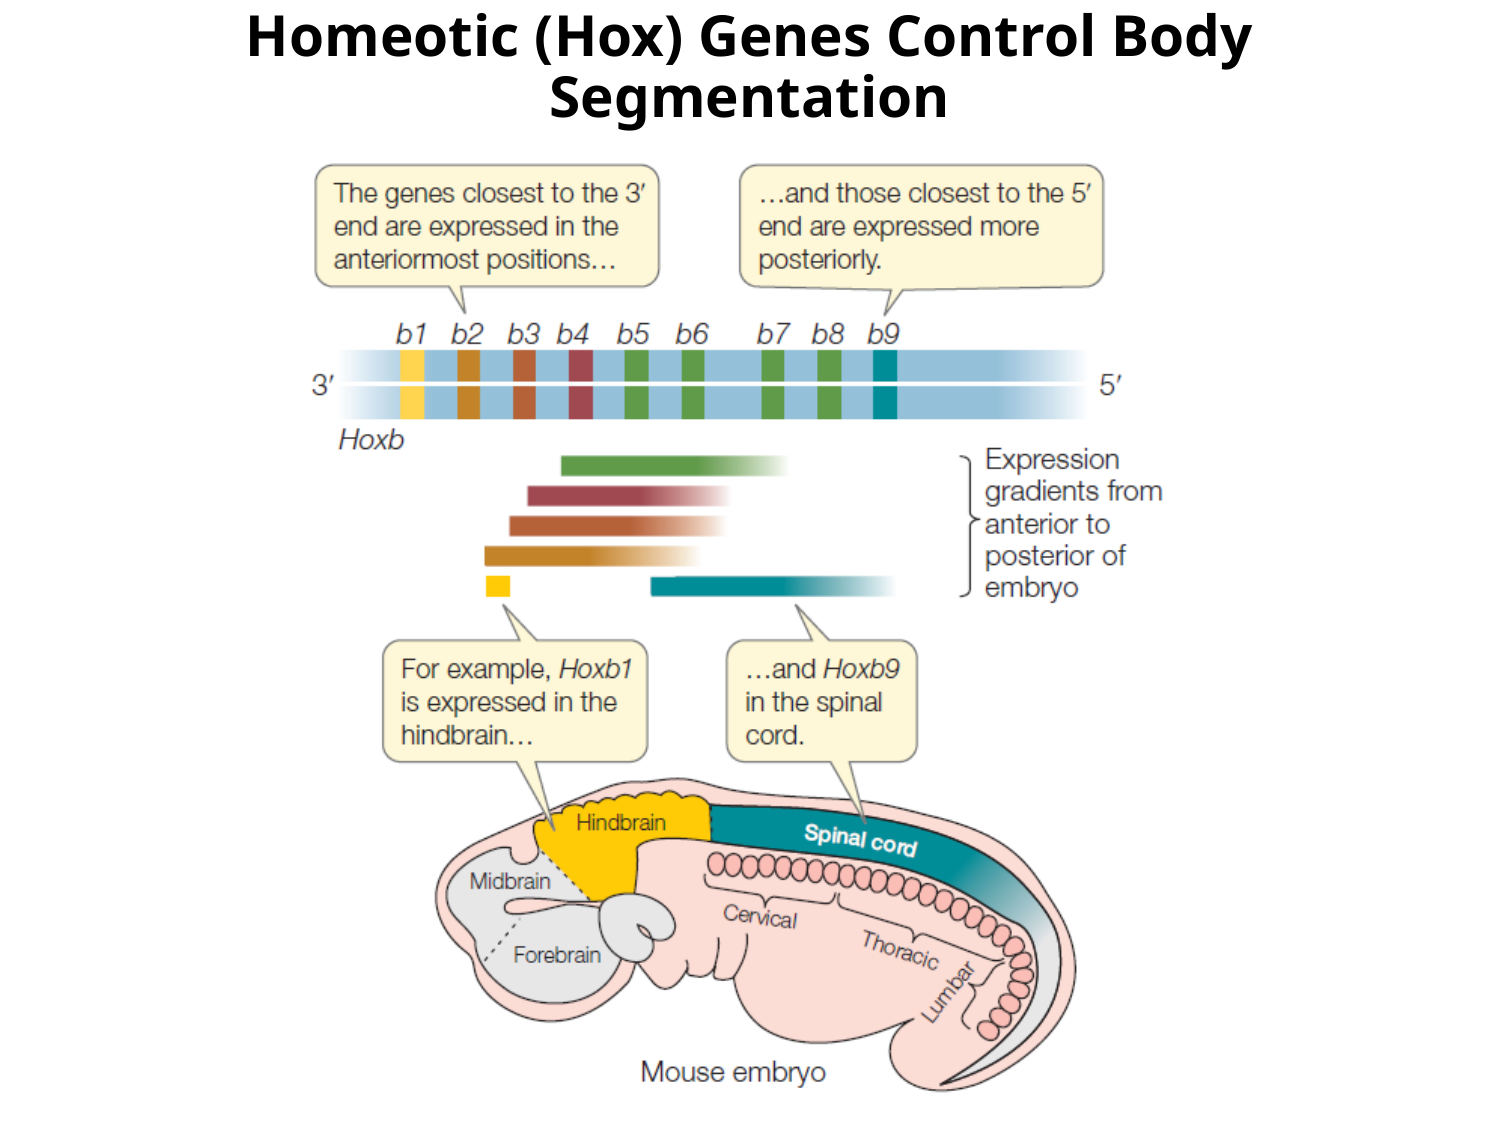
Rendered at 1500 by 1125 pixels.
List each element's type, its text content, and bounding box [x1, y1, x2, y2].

title Homeotic (Hox) Genes Control Body Segmentation [103, 0, 1397, 138]
picture [289, 153, 1176, 1100]
